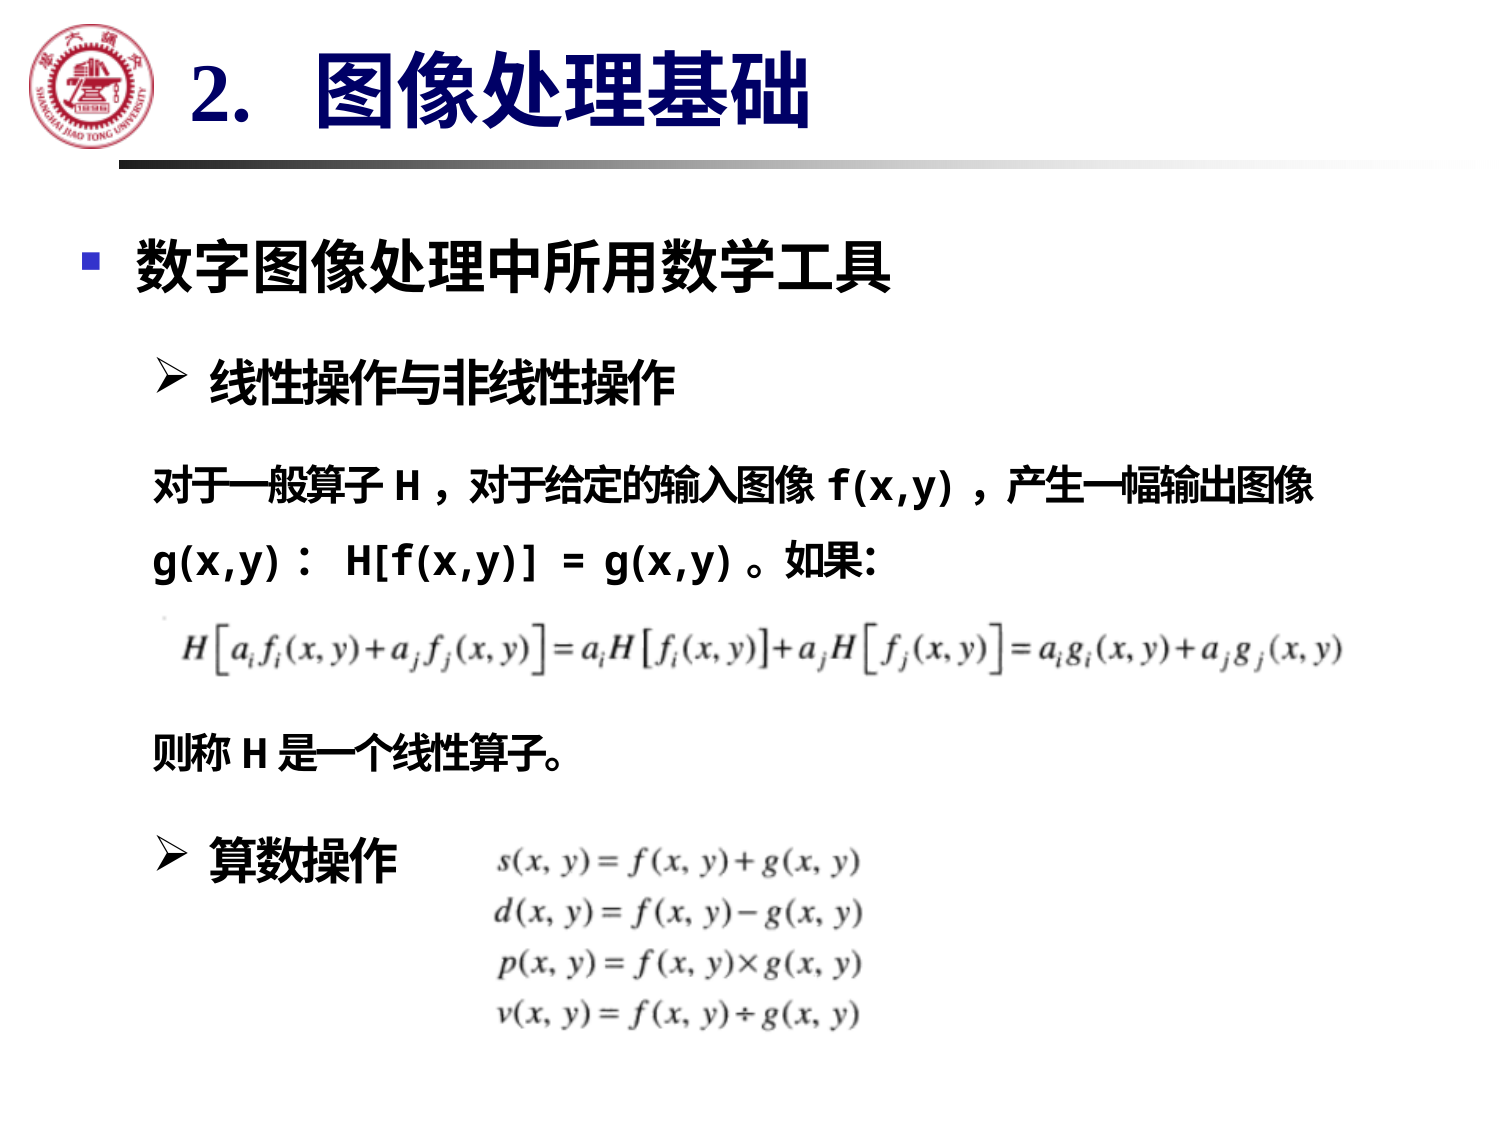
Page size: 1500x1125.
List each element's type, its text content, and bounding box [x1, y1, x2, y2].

picture [466, 827, 897, 1046]
text_box 数字图像处理中所用数学工具 线性操作与非线性操作 对于一般算子H，对于给定的输入图像f(x,y)，产生一幅输出图像g(x,y)：H[f(x,y)] = g(x,y)。如果： 则称H是一个线性算子。 算数操作 [77, 208, 1461, 962]
picture [29, 24, 154, 149]
picture [153, 597, 1362, 694]
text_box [119, 30, 1500, 169]
